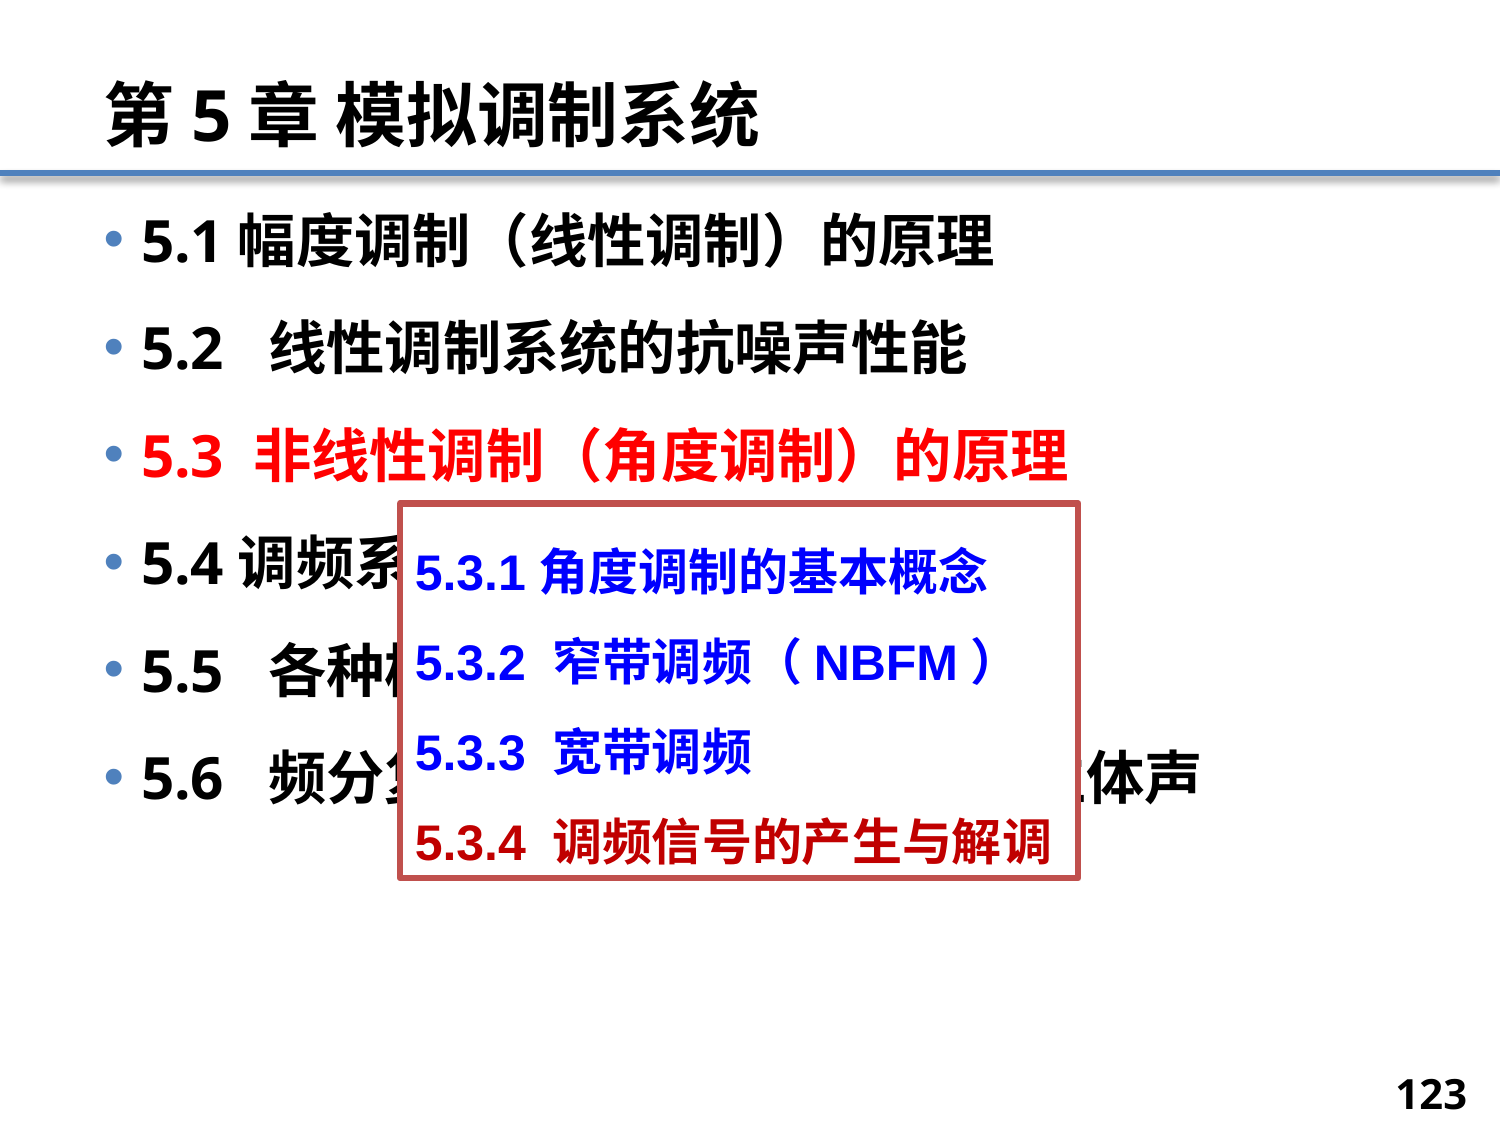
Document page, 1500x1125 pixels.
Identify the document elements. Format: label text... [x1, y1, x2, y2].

list 5.1幅度调制（线性调制）的原理 5.2 线性调制系统的抗噪声性能 5.3 非线性调制（角度调制）的原理 5.4调频系统的抗噪声性能 5.5 各种模拟调制系统的比较 5.6 频分复用(FDM)和调频(FM)立体声 [88, 196, 1412, 1024]
title 第5章 模拟调制系统 [88, 30, 1412, 164]
text_box 5.3.1角度调制的基本概念 5.3.2 窄带调频（NBFM） 5.3.3 宽带调频 5.3.4 调频信号的产生与解调 [397, 500, 1081, 881]
slide_number 123 [1379, 1075, 1483, 1118]
